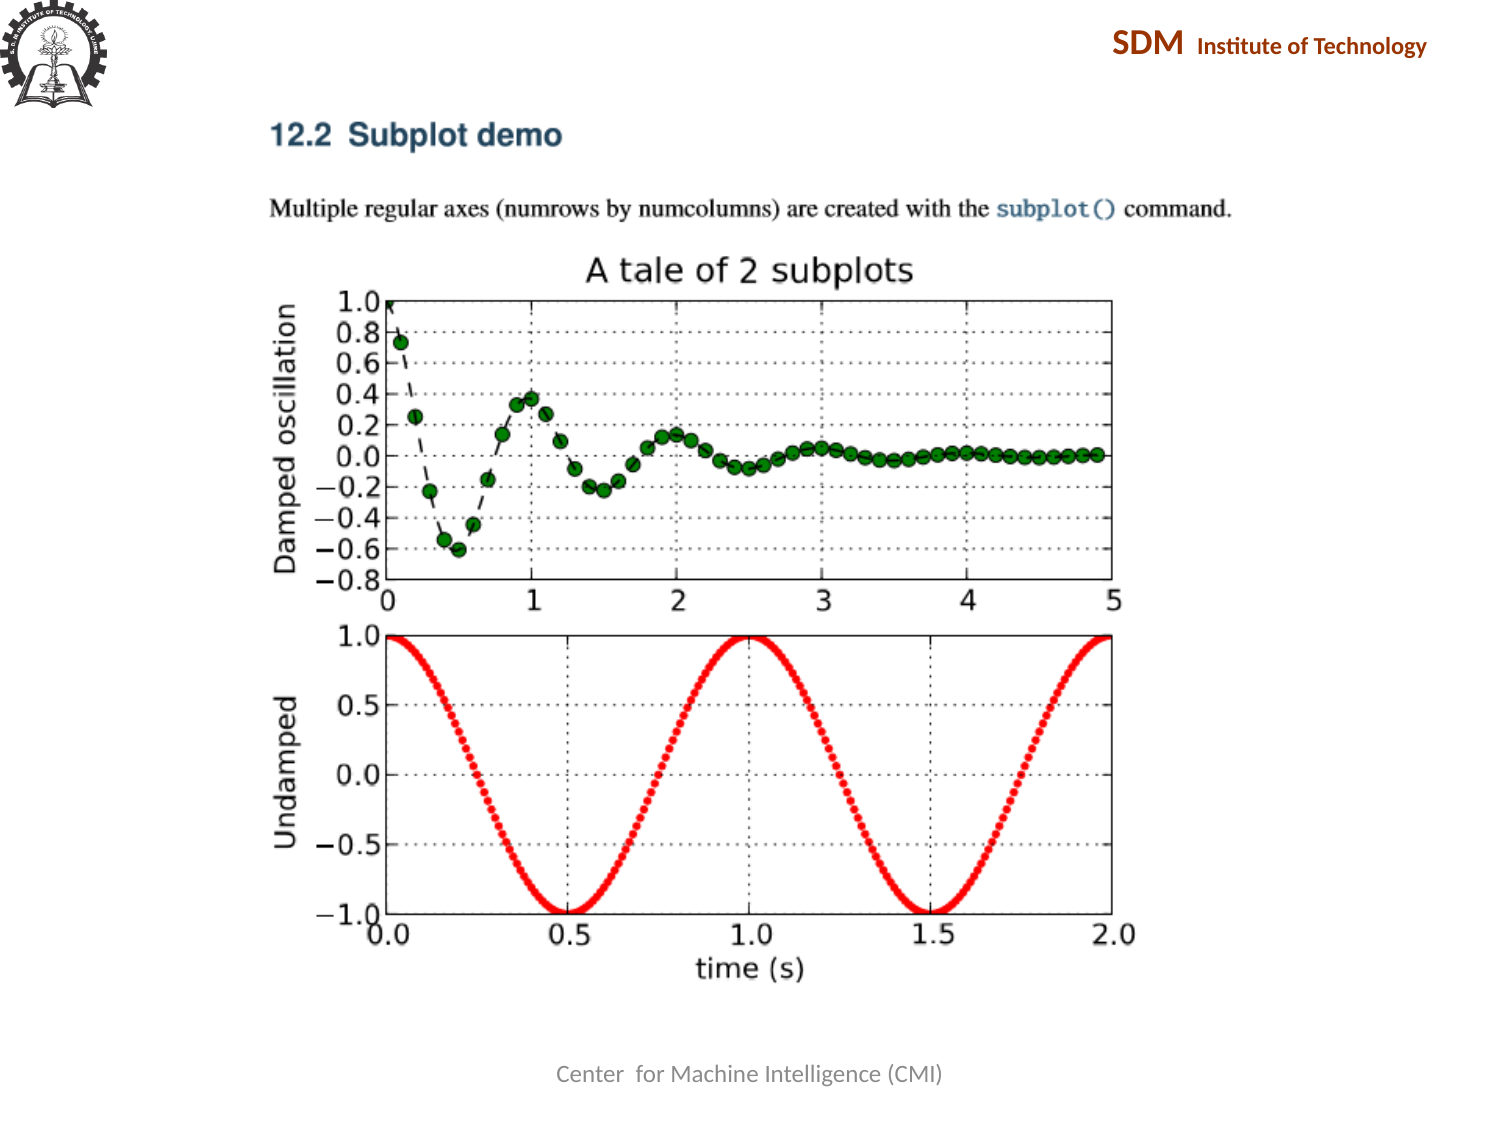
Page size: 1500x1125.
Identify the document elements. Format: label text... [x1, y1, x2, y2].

picture [251, 97, 1249, 1028]
footer Center for Machine Intelligence (CMI) [512, 1042, 988, 1103]
picture [0, 0, 107, 108]
